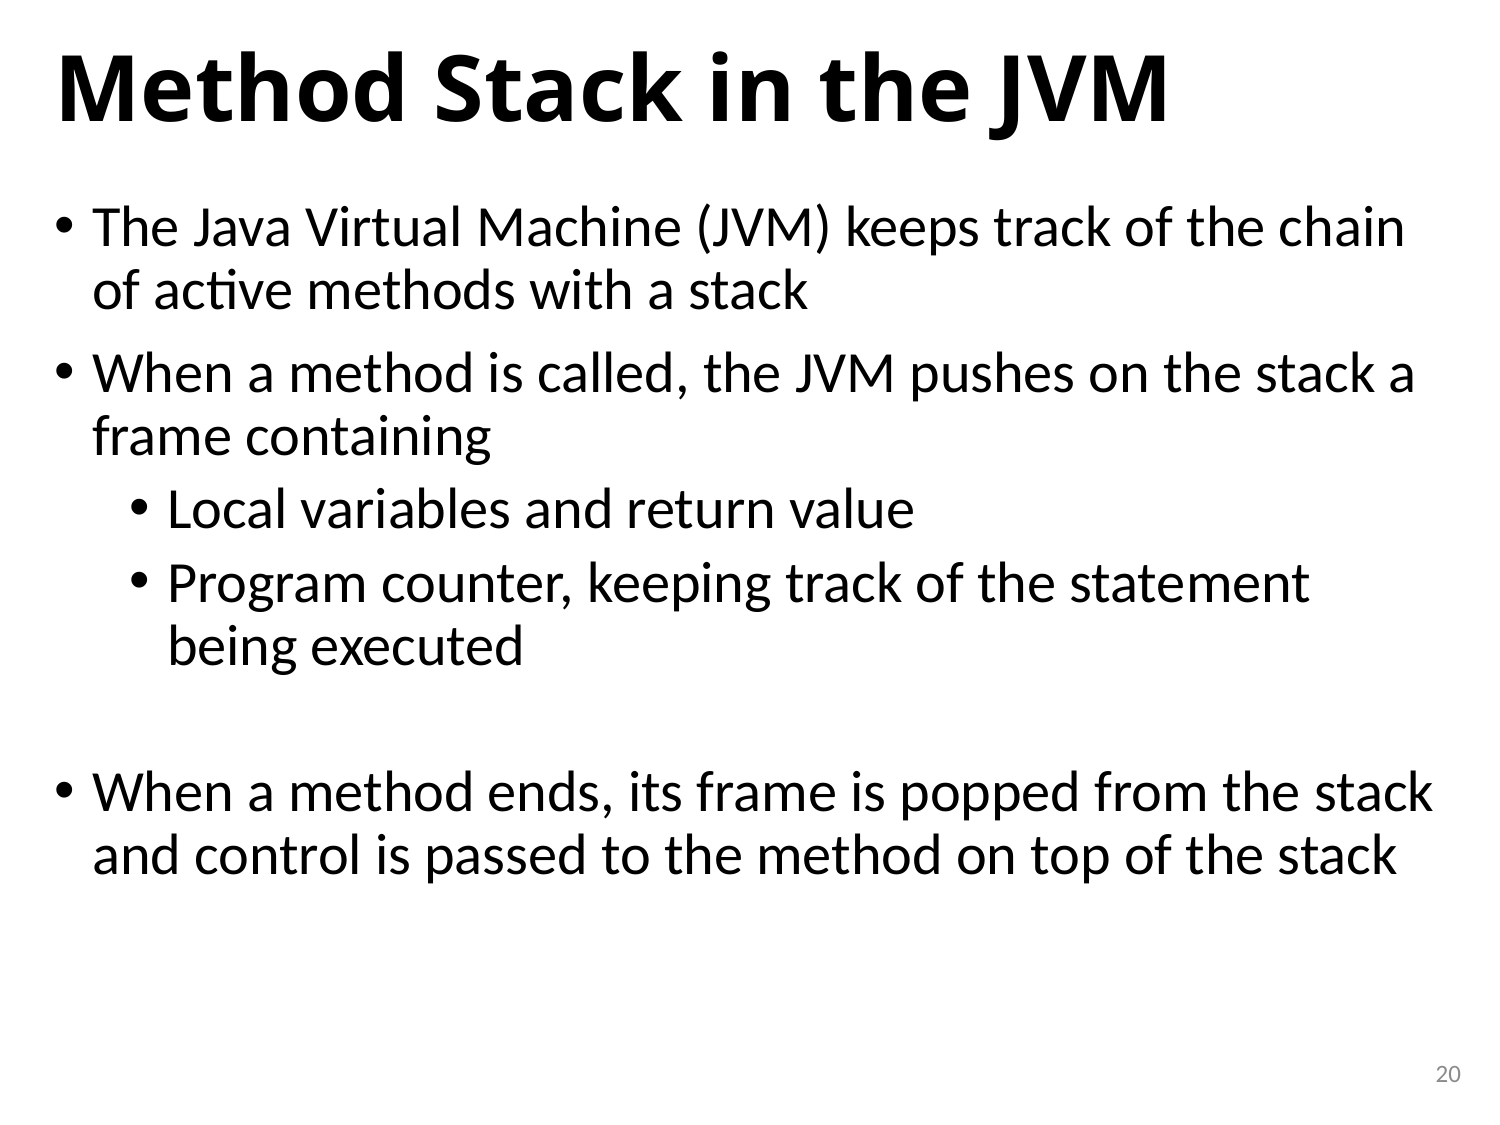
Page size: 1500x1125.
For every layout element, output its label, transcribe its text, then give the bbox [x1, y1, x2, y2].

list The Java Virtual Machine (JVM) keeps track of the chain of active methods with a stack When a method is called, the JVM pushes on the stack a frame containing Local variables and return value Program counter, keeping track of the statement being executed When a method ends, its frame is popped from the stack and control is passed to the method on top of the stack [39, 188, 1461, 1085]
title Method Stack in the JVM [39, 22, 1461, 161]
slide_number 20 [1138, 1042, 1477, 1103]
